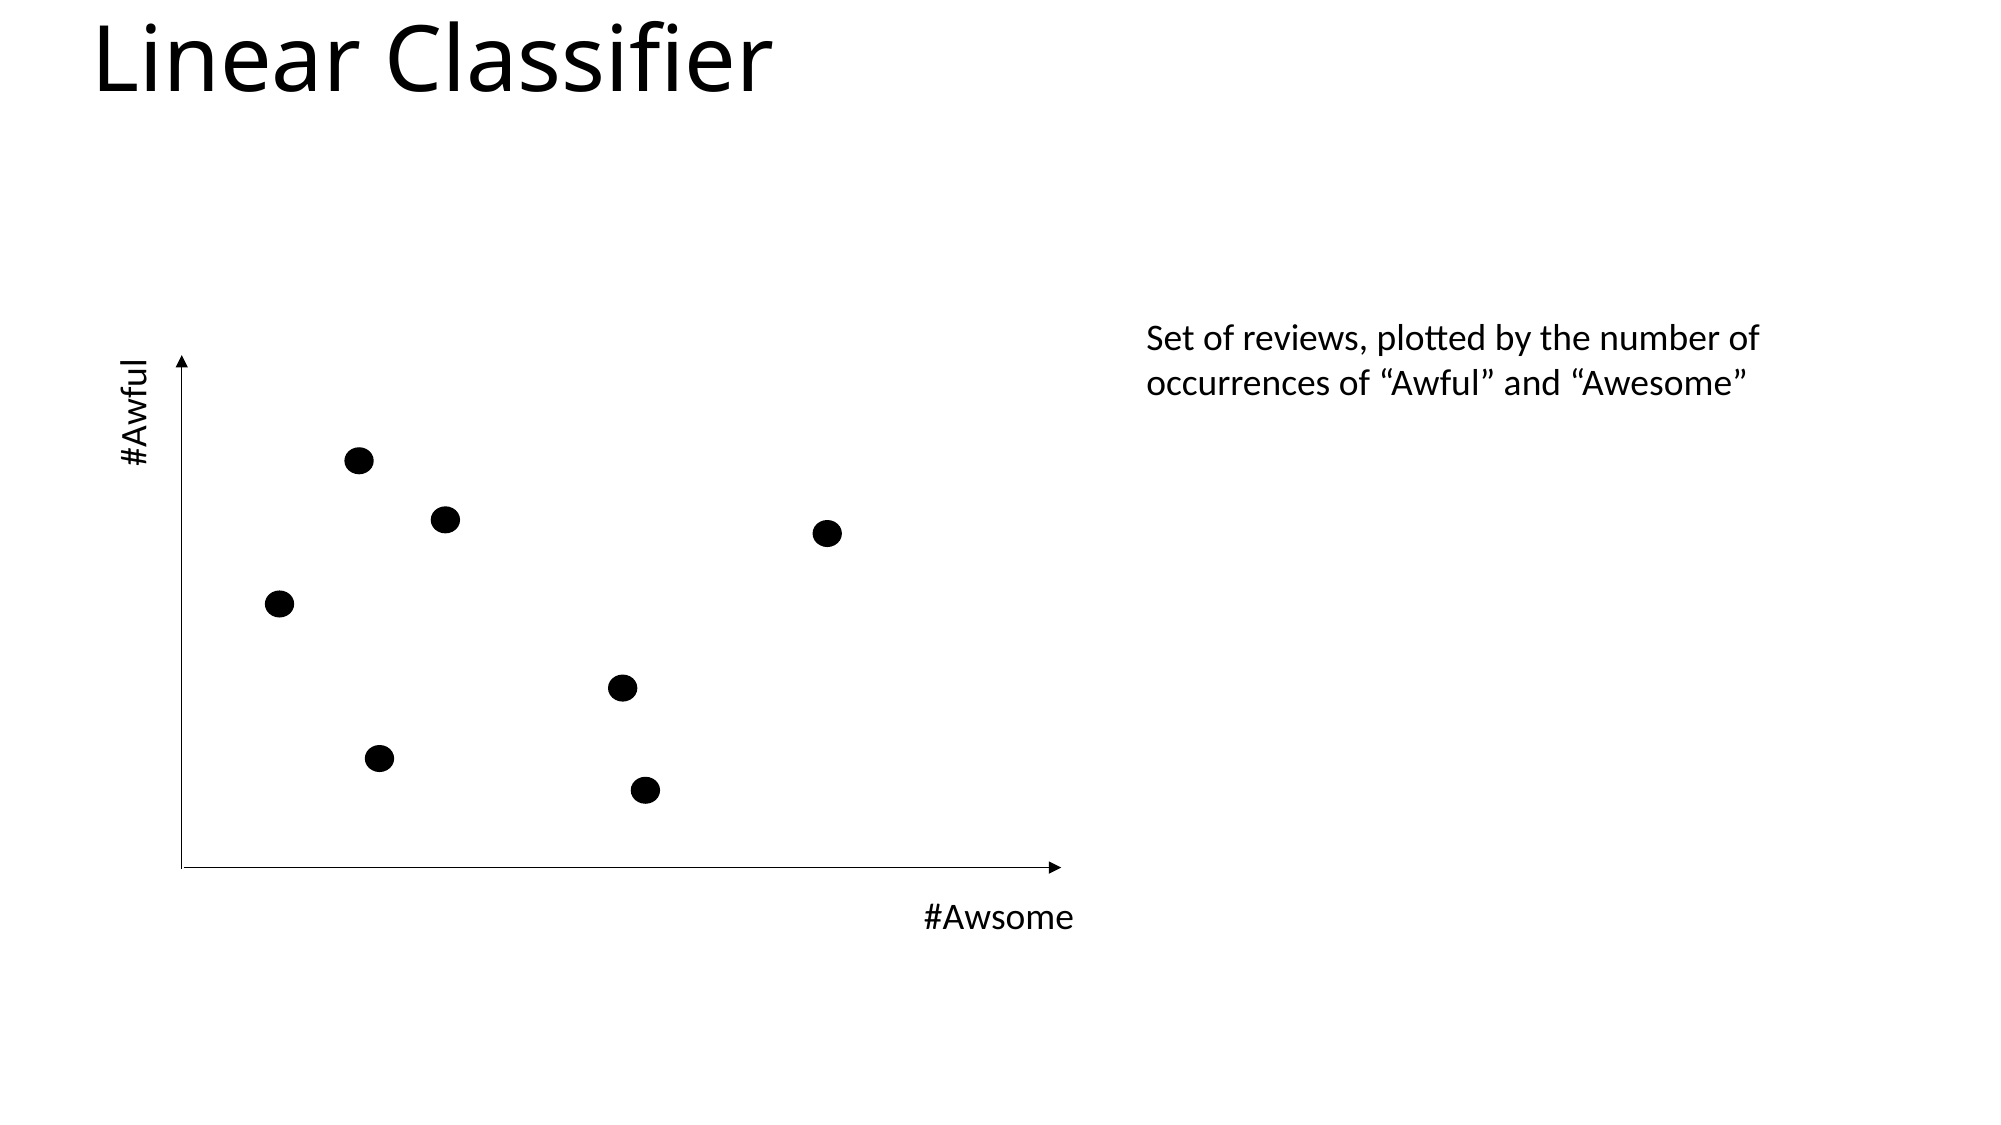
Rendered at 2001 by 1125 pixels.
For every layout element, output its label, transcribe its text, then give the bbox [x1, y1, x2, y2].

text_box #Awful [101, 330, 162, 481]
text_box Linear Classifier [77, 4, 1878, 192]
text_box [181, 355, 1062, 869]
text_box Set of reviews, plotted by the number of occurrences of “Awful” and “Awesome” [1131, 305, 1862, 410]
text_box #Awsome [909, 884, 1094, 945]
